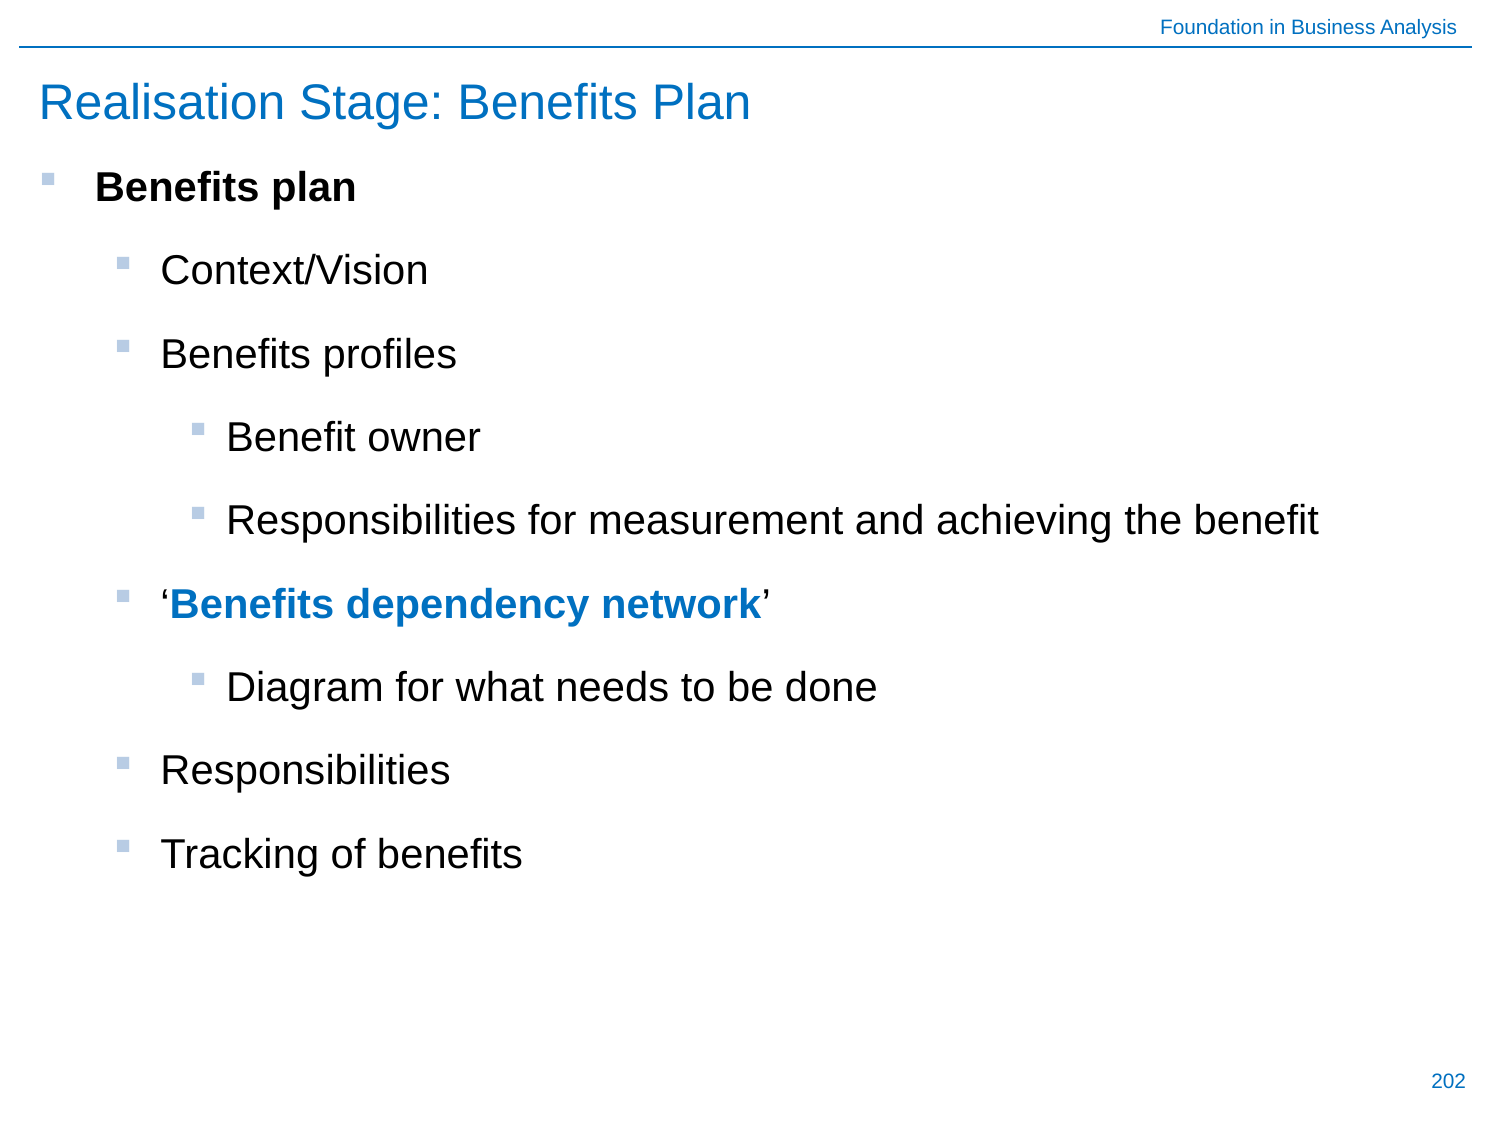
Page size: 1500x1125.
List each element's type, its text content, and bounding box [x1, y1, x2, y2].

text_box [246, 0, 1500, 86]
list Benefits plan Context/Vision Benefits profiles Benefit owner Responsibilities for measurement and achieving the benefit ‘Benefits dependency network’ Diagram for what needs to be done Responsibilities Tracking of benefits [23, 152, 1465, 1008]
title Realisation Stage: Benefits Plan [23, 58, 1465, 141]
